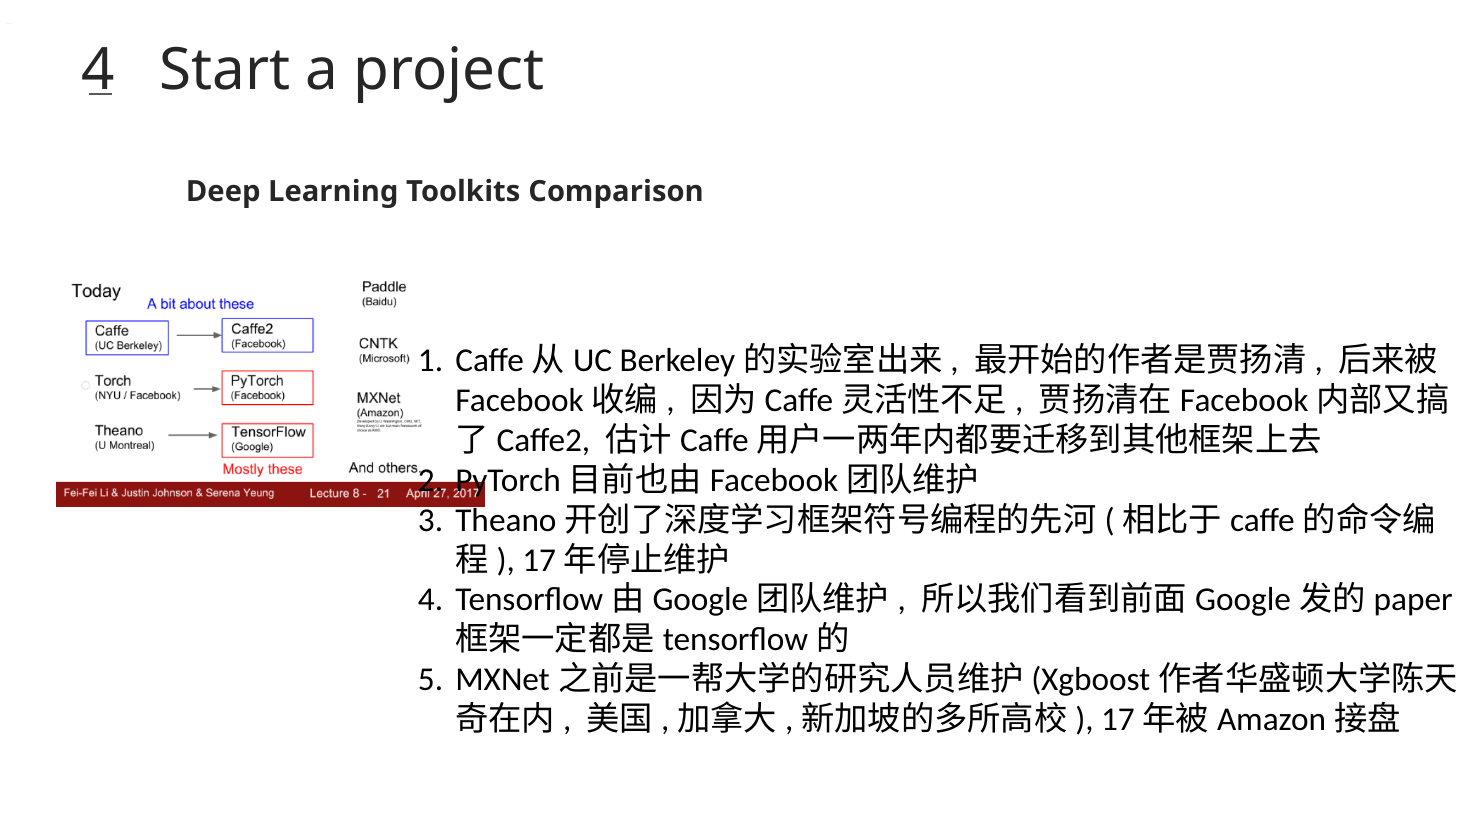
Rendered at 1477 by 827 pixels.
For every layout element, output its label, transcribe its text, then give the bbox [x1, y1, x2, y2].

text_box Deep Learning Toolkits Comparison [171, 165, 1211, 215]
picture [52, 271, 488, 509]
text_box 4 Start a project [5, 23, 621, 109]
text_box Caffe从UC Berkeley的实验室出来, 最开始的作者是贾扬清, 后来被Facebook收编, 因为Caffe灵活性不足, 贾扬清在Facebook内部又搞了Caffe2, 估计Caffe用户一两年内都要迁移到其他框架上去 PyTorch目前也由Facebook团队维护 Theano开创了深度学习框架符号编程的先河(相比于caffe的命令编程), 17年停止维护 Tensorflow由Google团队维护, 所以我们看到前面Google发的paper框架一定都是tensorflow的 MXNet之前是一帮大学的研究人员维护(Xgboost作者华盛顿大学陈天奇在内, 美国,加拿大,新加坡的多所高校), 17年被Amazon接盘 [403, 330, 1477, 745]
